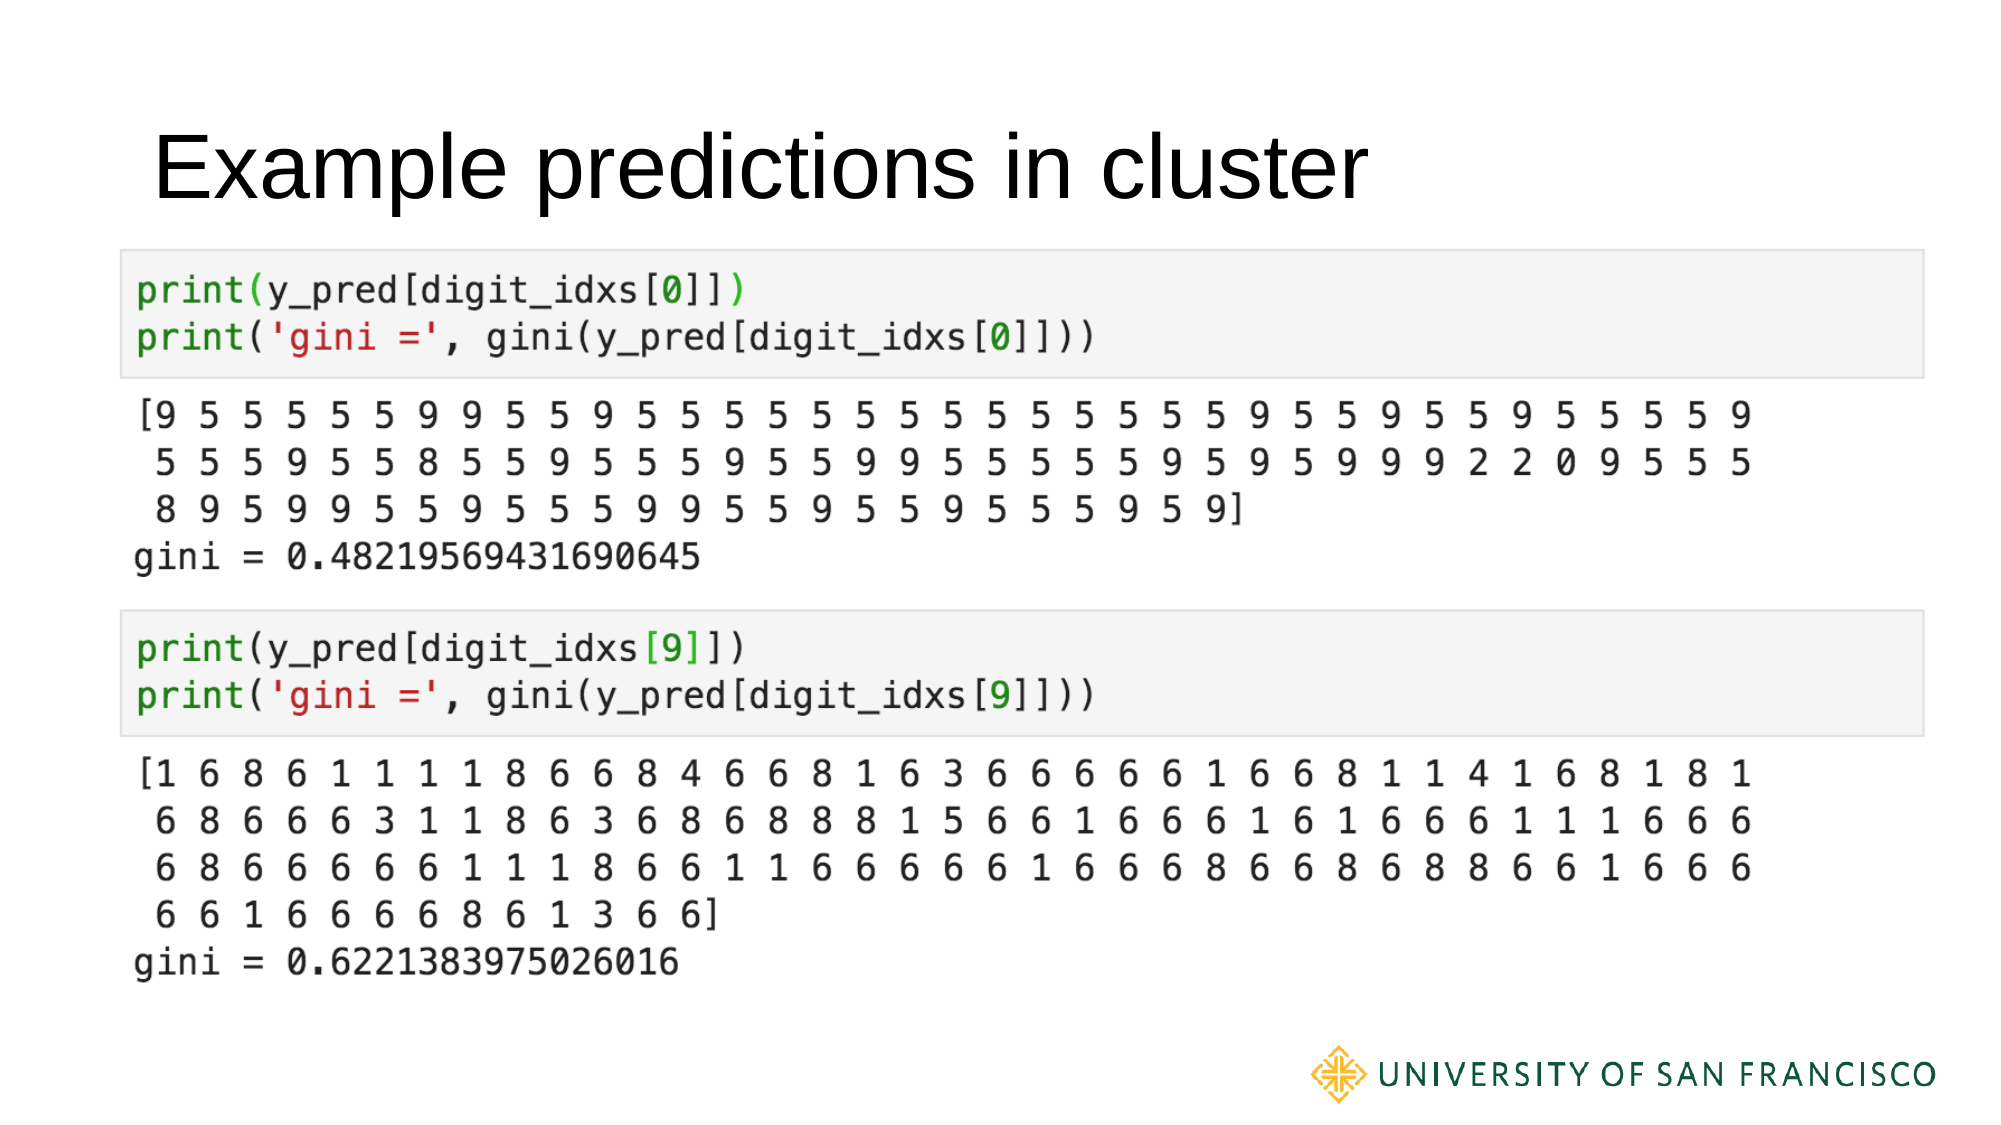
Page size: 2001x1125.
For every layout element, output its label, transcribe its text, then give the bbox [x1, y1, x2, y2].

title Example predictions in cluster [137, 59, 1863, 240]
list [111, 240, 1936, 997]
